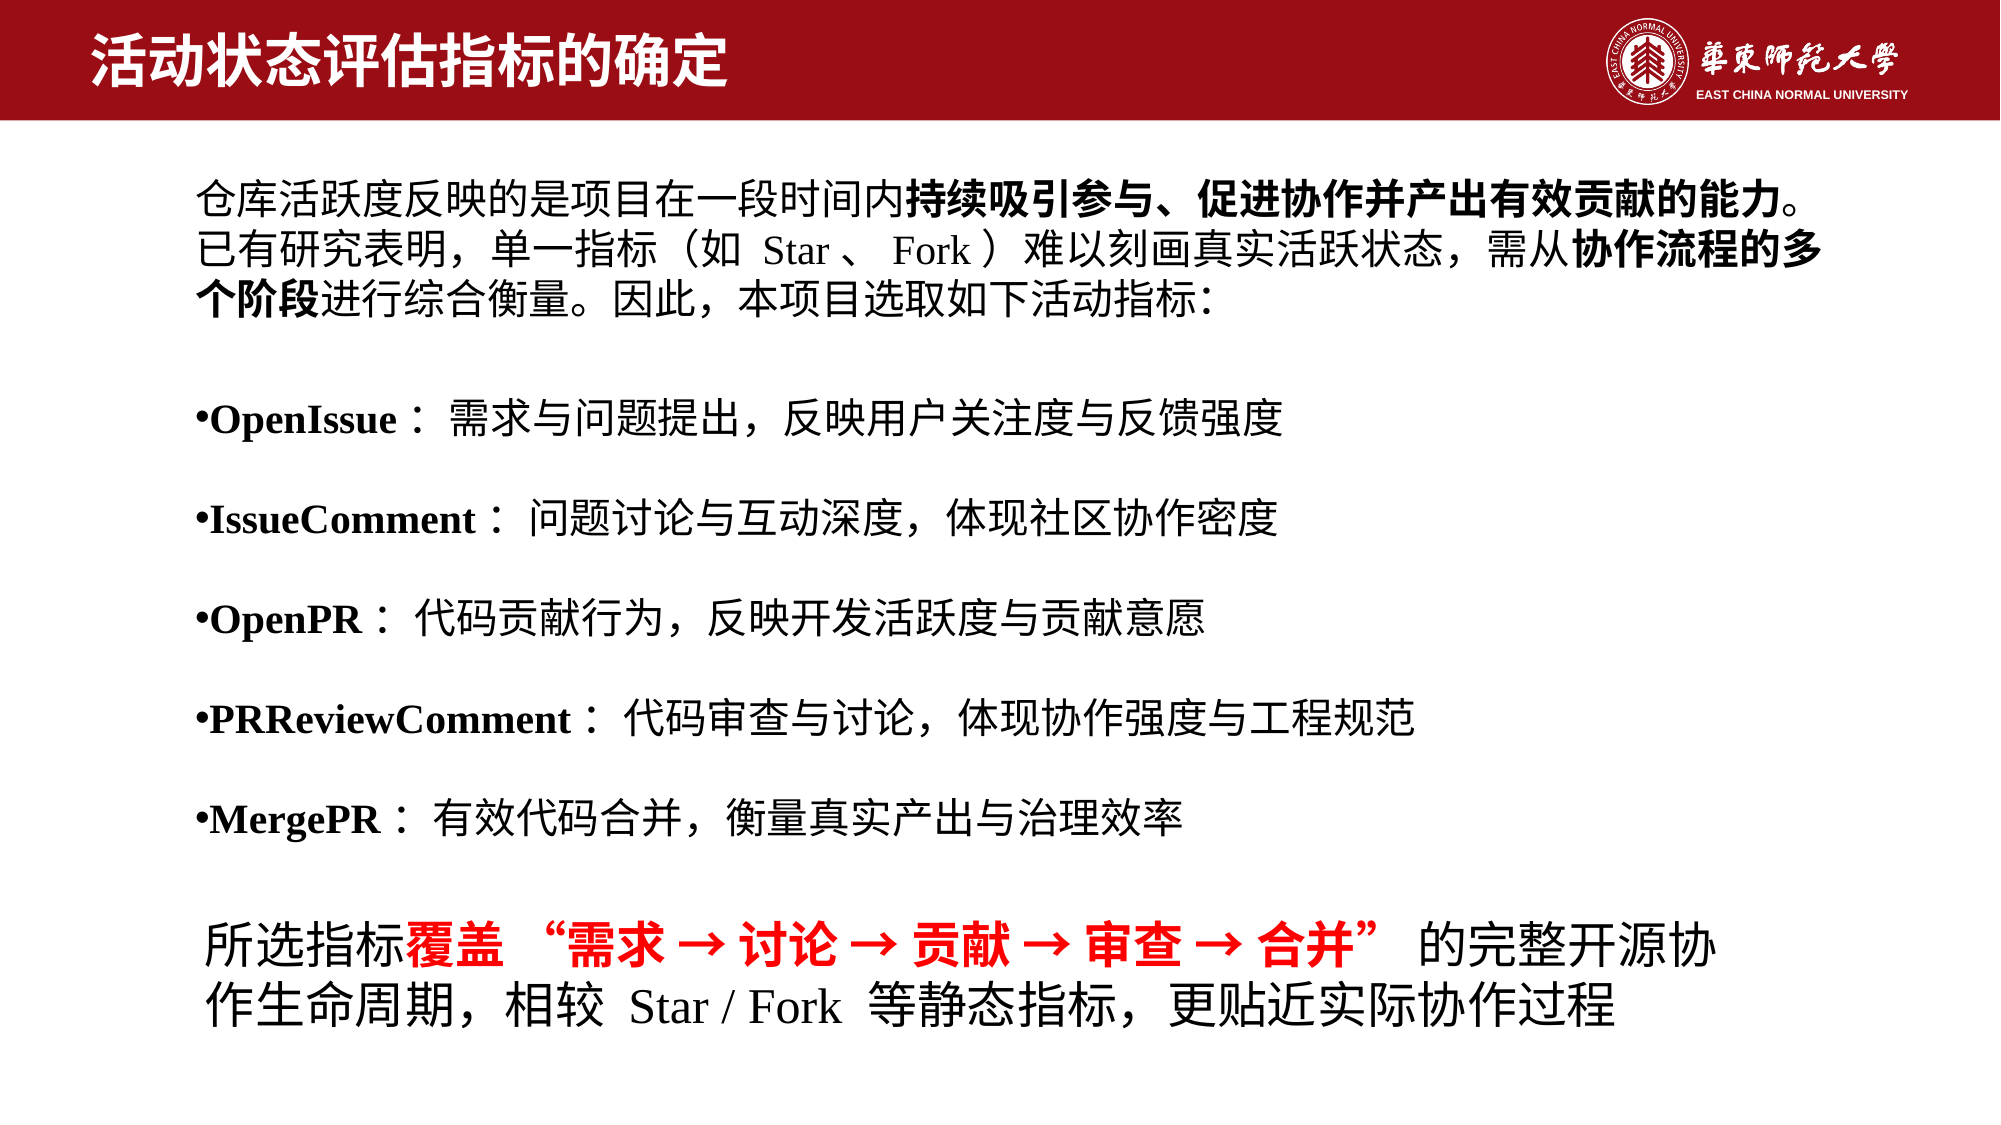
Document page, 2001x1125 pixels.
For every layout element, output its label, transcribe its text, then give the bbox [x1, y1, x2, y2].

text_box 所选指标覆盖 “需求 → 讨论 → 贡献 → 审查 → 合并” 的完整开源协作生命周期，相较 Star / Fork 等静态指标，更贴近实际协作过程 [190, 906, 1762, 1042]
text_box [0, 0, 2000, 121]
text_box OpenIssue：需求与问题提出，反映用户关注度与反馈强度 IssueComment：问题讨论与互动深度，体现社区协作密度 OpenPR：代码贡献行为，反映开发活跃度与贡献意愿 PRReviewComment：代码审查与讨论，体现协作强度与工程规范 MergePR：有效代码合并，衡量真实产出与治理效率 [180, 384, 1432, 850]
text_box 仓库活跃度反映的是项目在一段时间内持续吸引参与、促进协作并产出有效贡献的能力。已有研究表明，单一指标（如 Star、Fork）难以刻画真实活跃状态，需从协作流程的多个阶段进行综合衡量。因此，本项目选取如下活动指标： [180, 165, 1839, 331]
